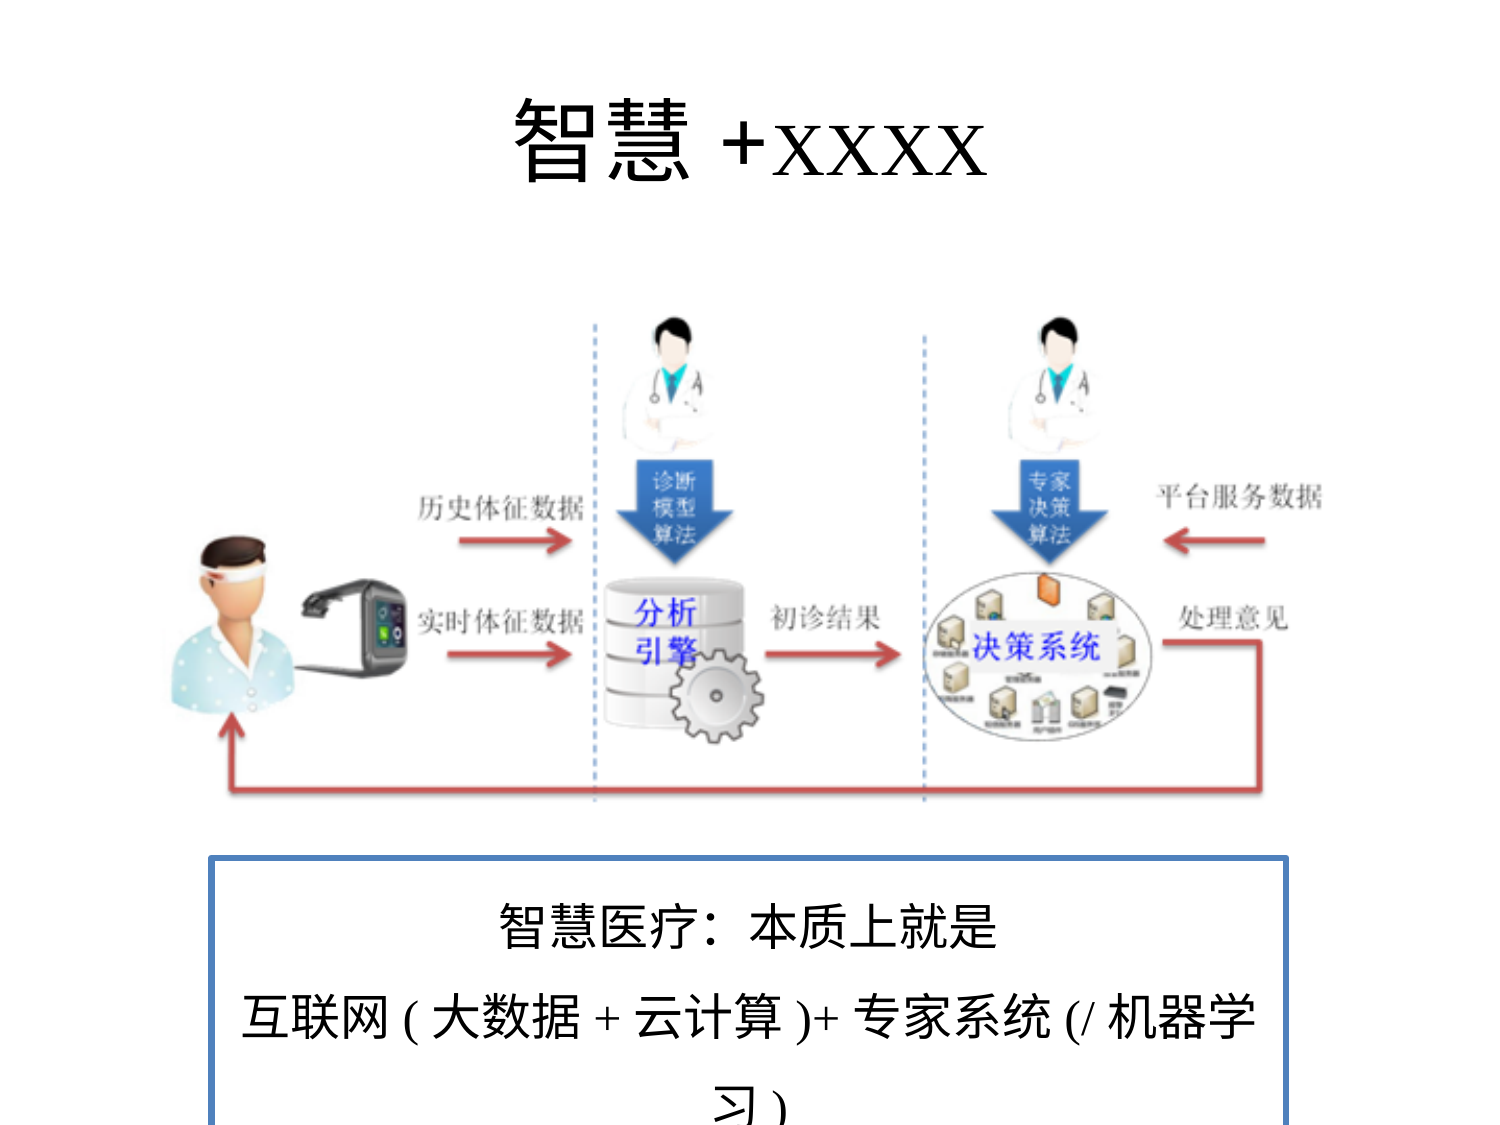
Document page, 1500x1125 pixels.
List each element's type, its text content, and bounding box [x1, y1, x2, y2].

text_box 智慧医疗：本质上就是 互联网(大数据+云计算)+专家系统(/机器学习) [211, 857, 1287, 1125]
title 智慧+XXXX [75, 45, 1425, 233]
picture [143, 310, 1355, 815]
